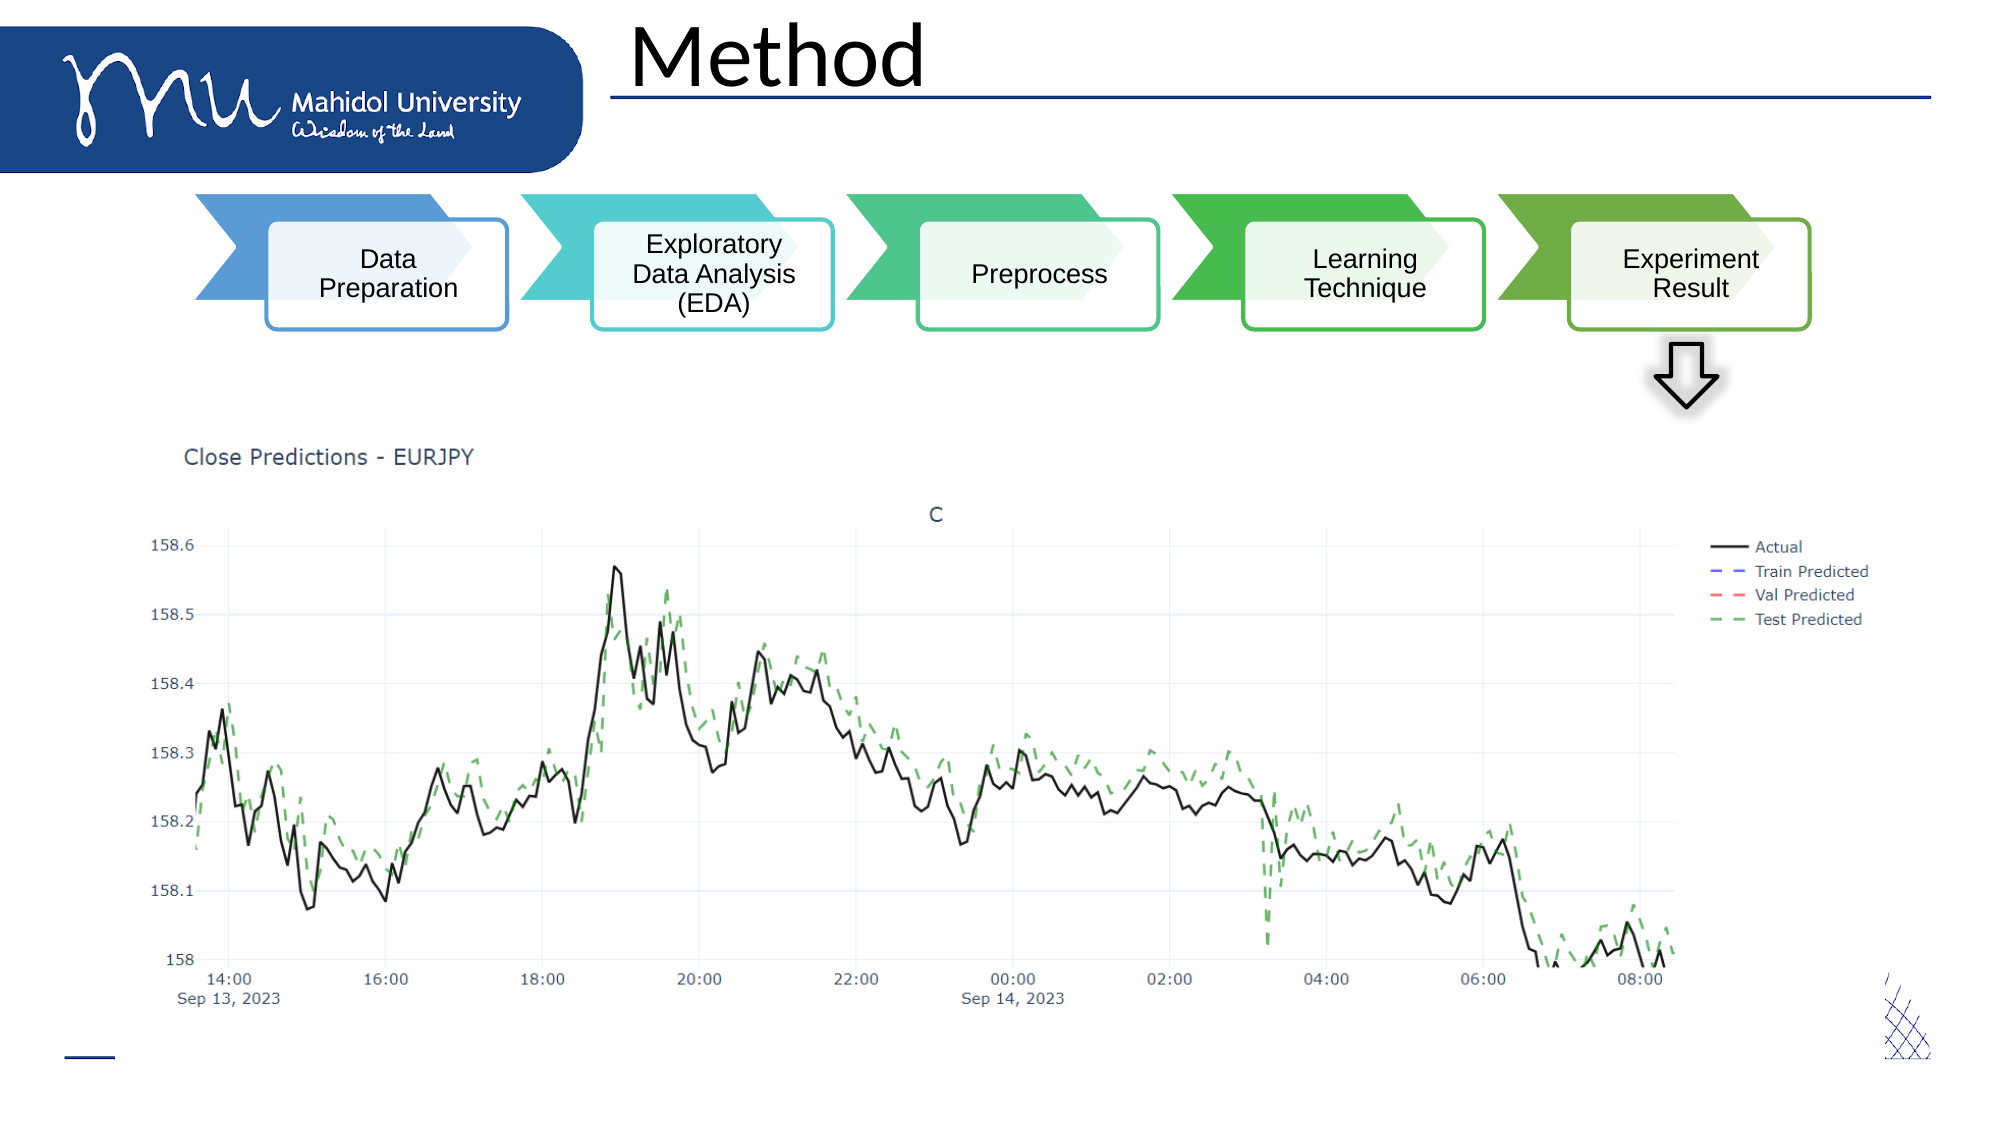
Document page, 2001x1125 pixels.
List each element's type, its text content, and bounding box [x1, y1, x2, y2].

text_box [1653, 358, 1720, 410]
title Method [614, 0, 1259, 114]
picture [0, 0, 2001, 1125]
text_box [189, 174, 1811, 347]
